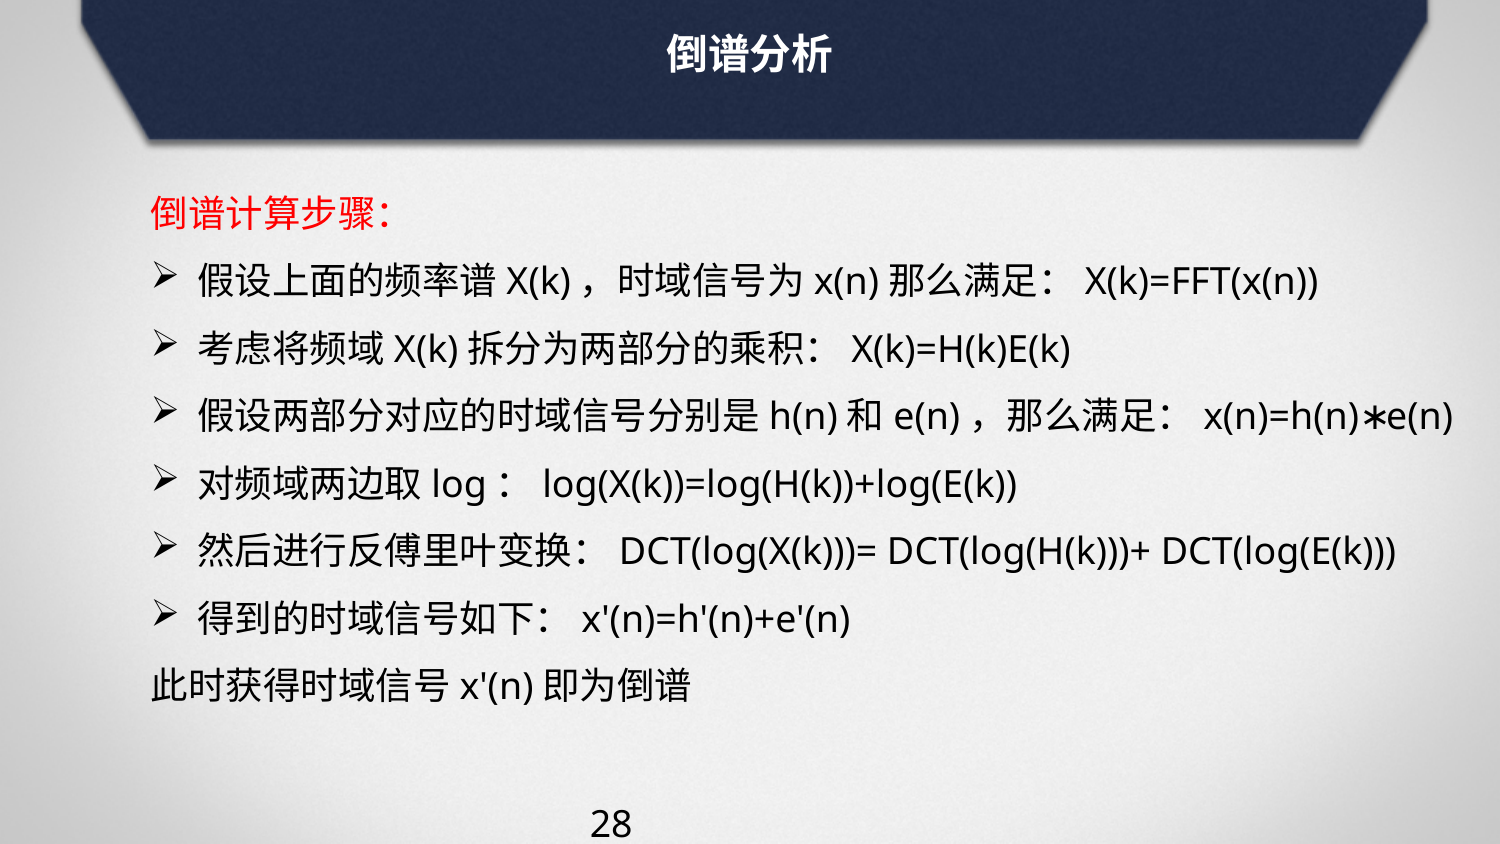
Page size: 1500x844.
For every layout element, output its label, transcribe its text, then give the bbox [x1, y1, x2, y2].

picture [0, 0, 1500, 844]
slide_number 28 [575, 792, 925, 836]
text_box 倒谱计算步骤： 假设上面的频率谱X(k)，时域信号为x(n)那么满足：X(k)=FFT(x(n)) 考虑将频域X(k)拆分为两部分的乘积：X(k)=H(k)E(k) 假设两部分对应的时域信号分别是h(n)和e(n)，那么满足：x(n)=h(n)∗e(n) 对频域两边取log：log(X(k))=log(H(k))+log(E(k)) 然后进行反傅里叶变换：DCT(log(X(k)))= DCT(log(H(k)))+ DCT(log(E(k))) 得到的时域信号如下：x'(n)=h'(n)+e'(n) 此时获得时域信号x'(n)即为倒谱 [135, 160, 1469, 715]
list 倒谱分析 [112, 33, 1388, 79]
